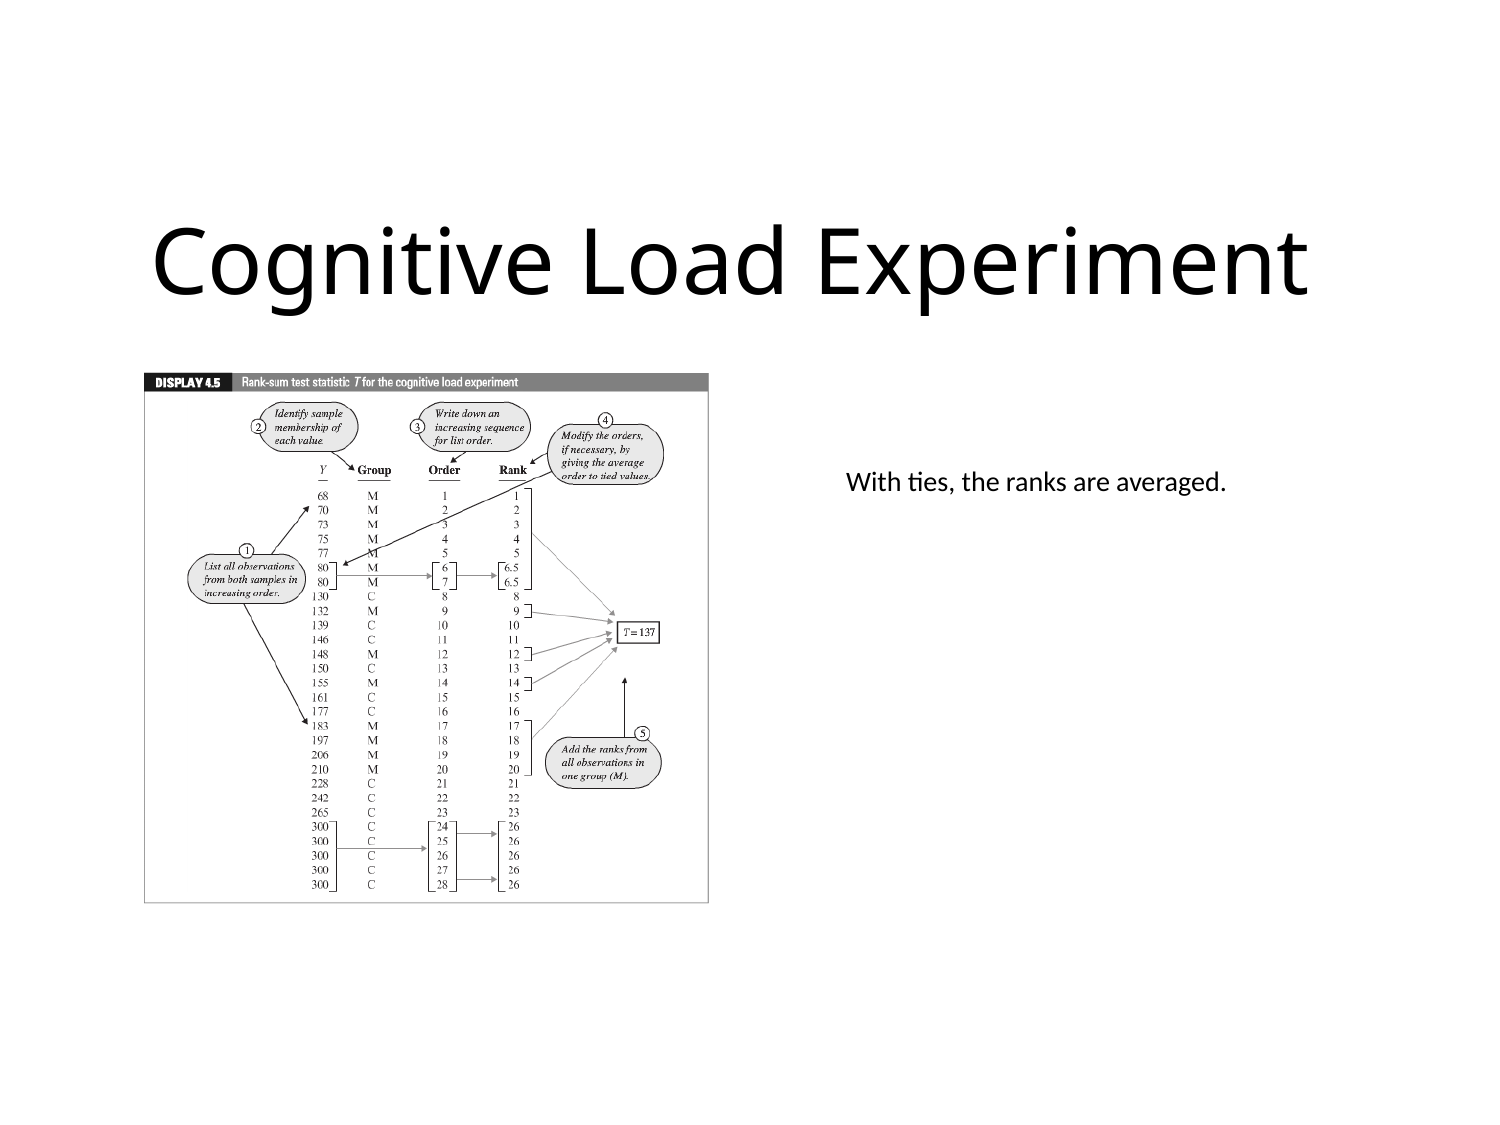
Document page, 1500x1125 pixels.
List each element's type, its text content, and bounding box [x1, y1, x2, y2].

text_box With ties, the ranks are averaged. [831, 456, 1323, 505]
title Cognitive Load Experiment [135, 175, 1373, 355]
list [134, 363, 720, 913]
